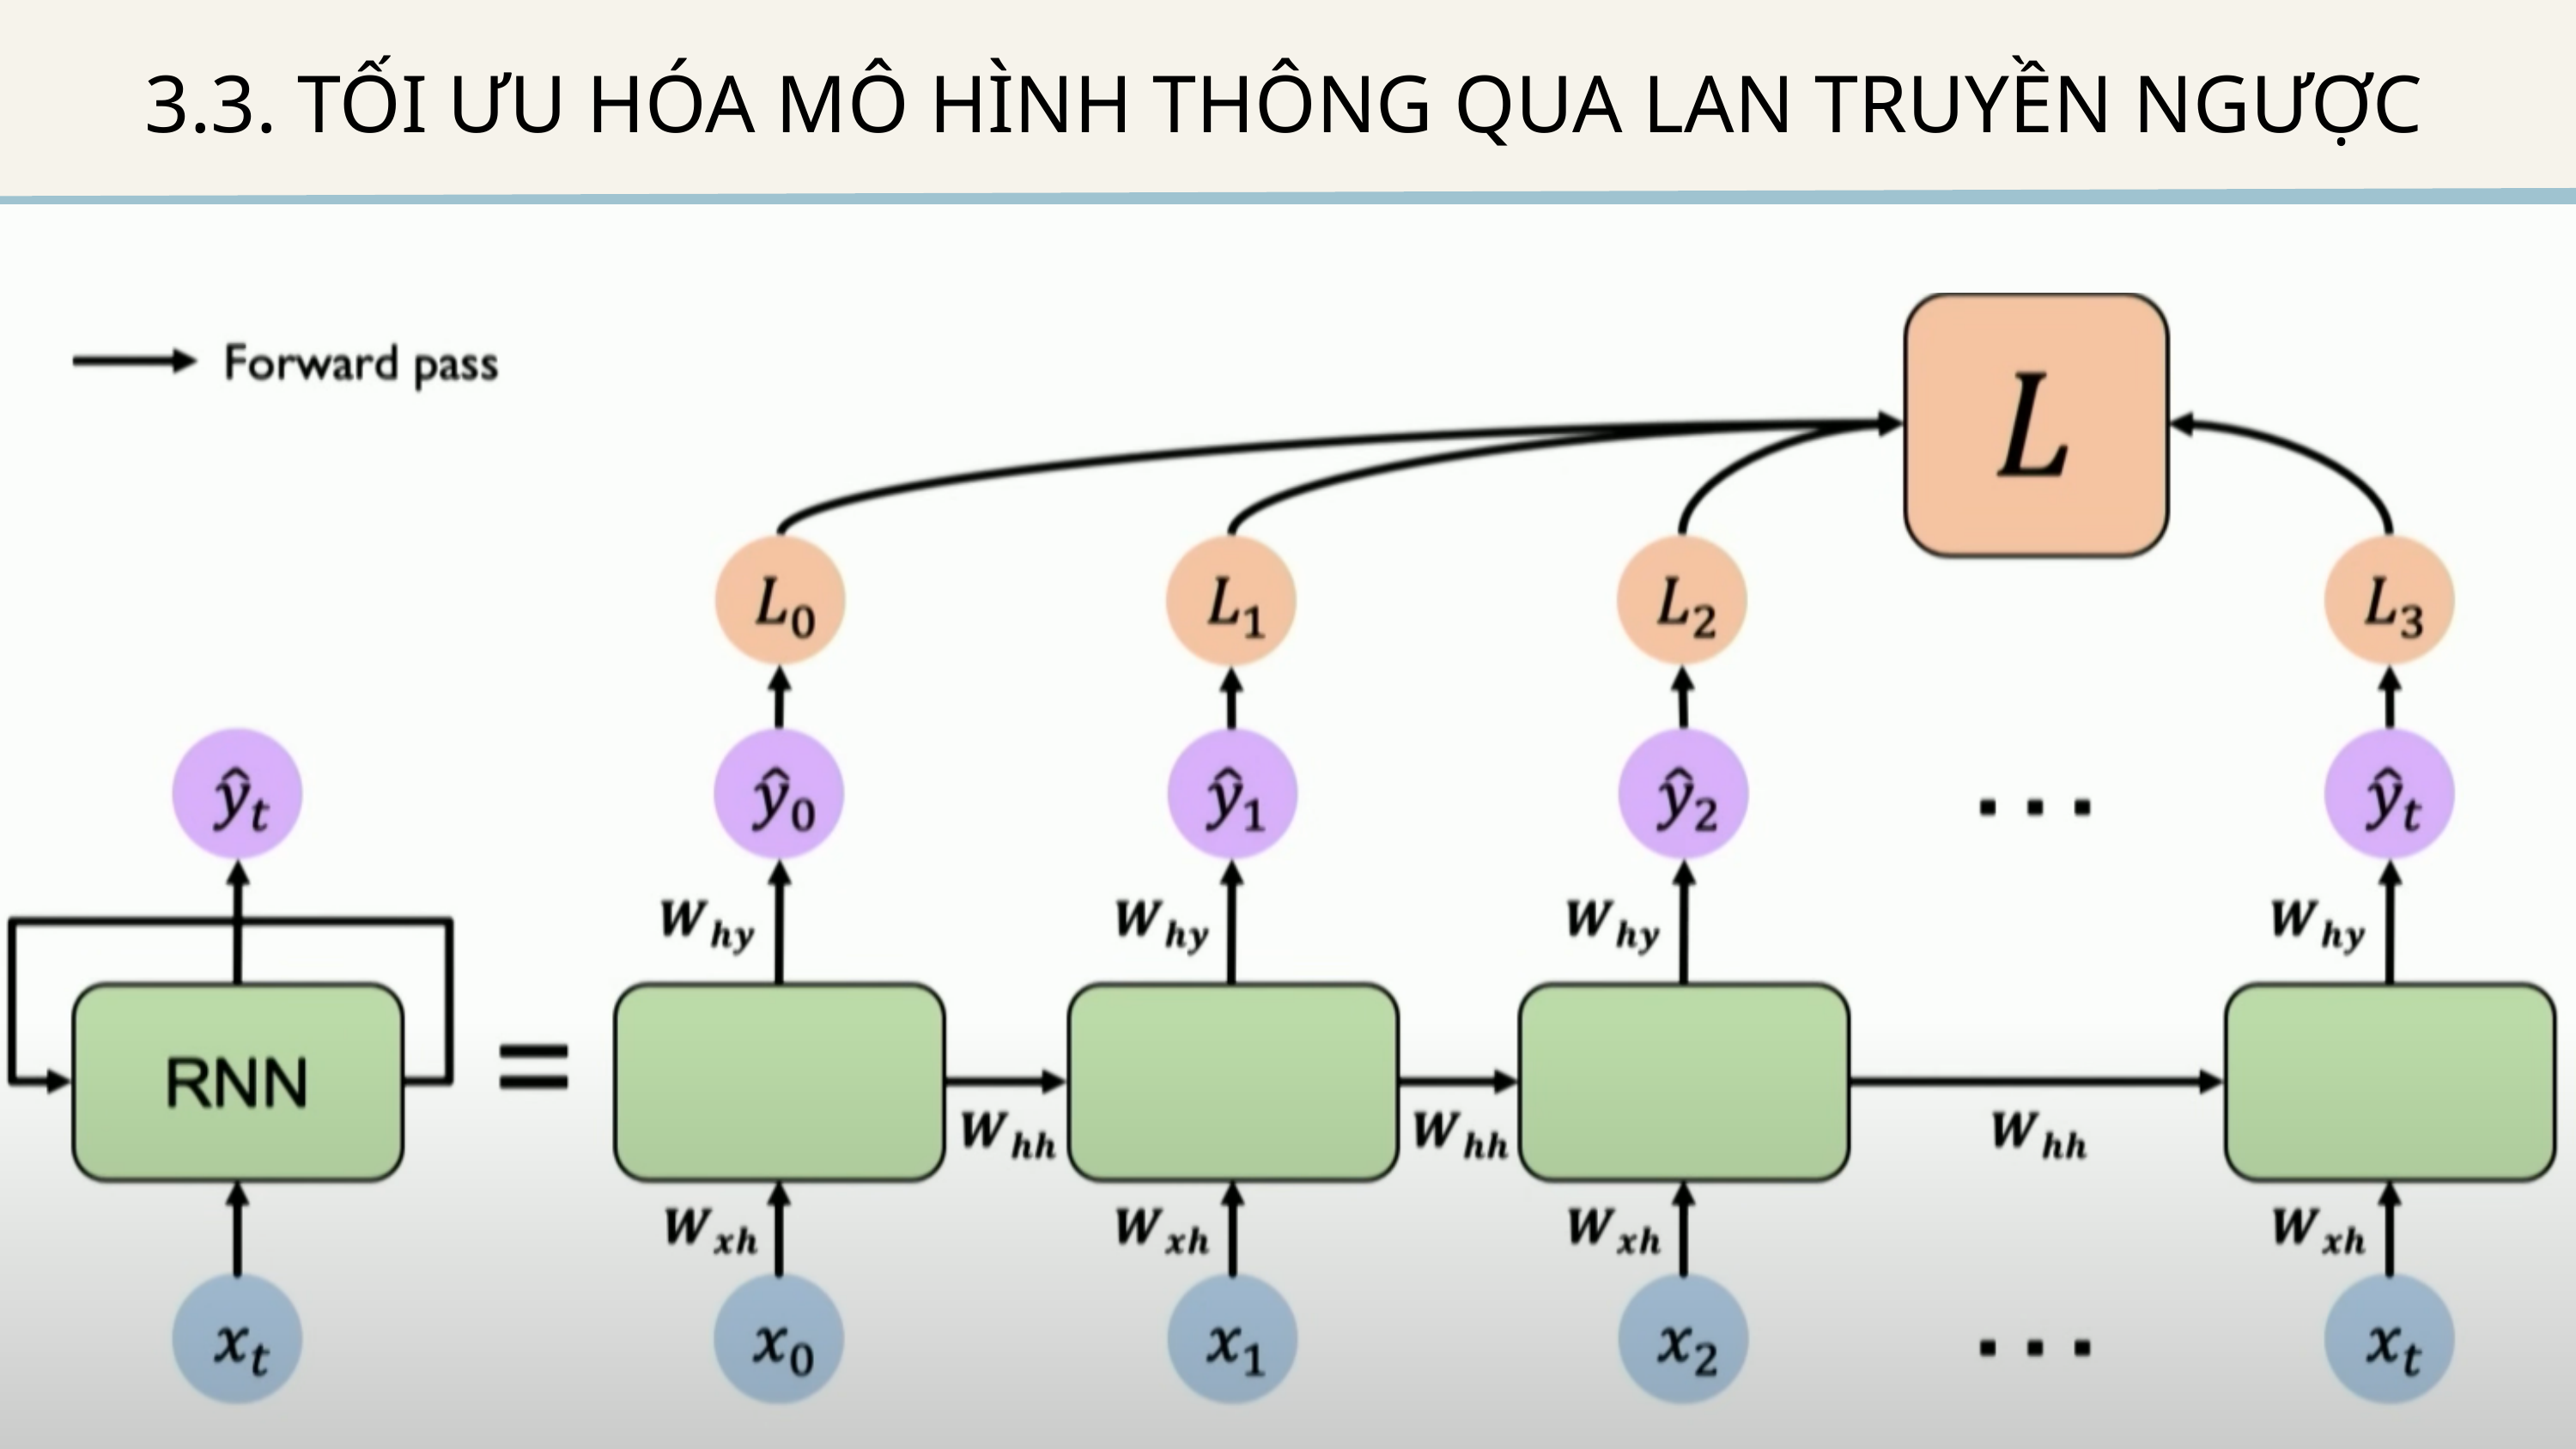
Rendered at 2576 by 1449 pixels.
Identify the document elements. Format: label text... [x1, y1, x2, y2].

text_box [0, 203, 2576, 1449]
text_box 3.3. TỐI ƯU HÓA MÔ HÌNH THÔNG QUA LAN TRUYỀN NGƯỢC [144, 13, 2576, 149]
